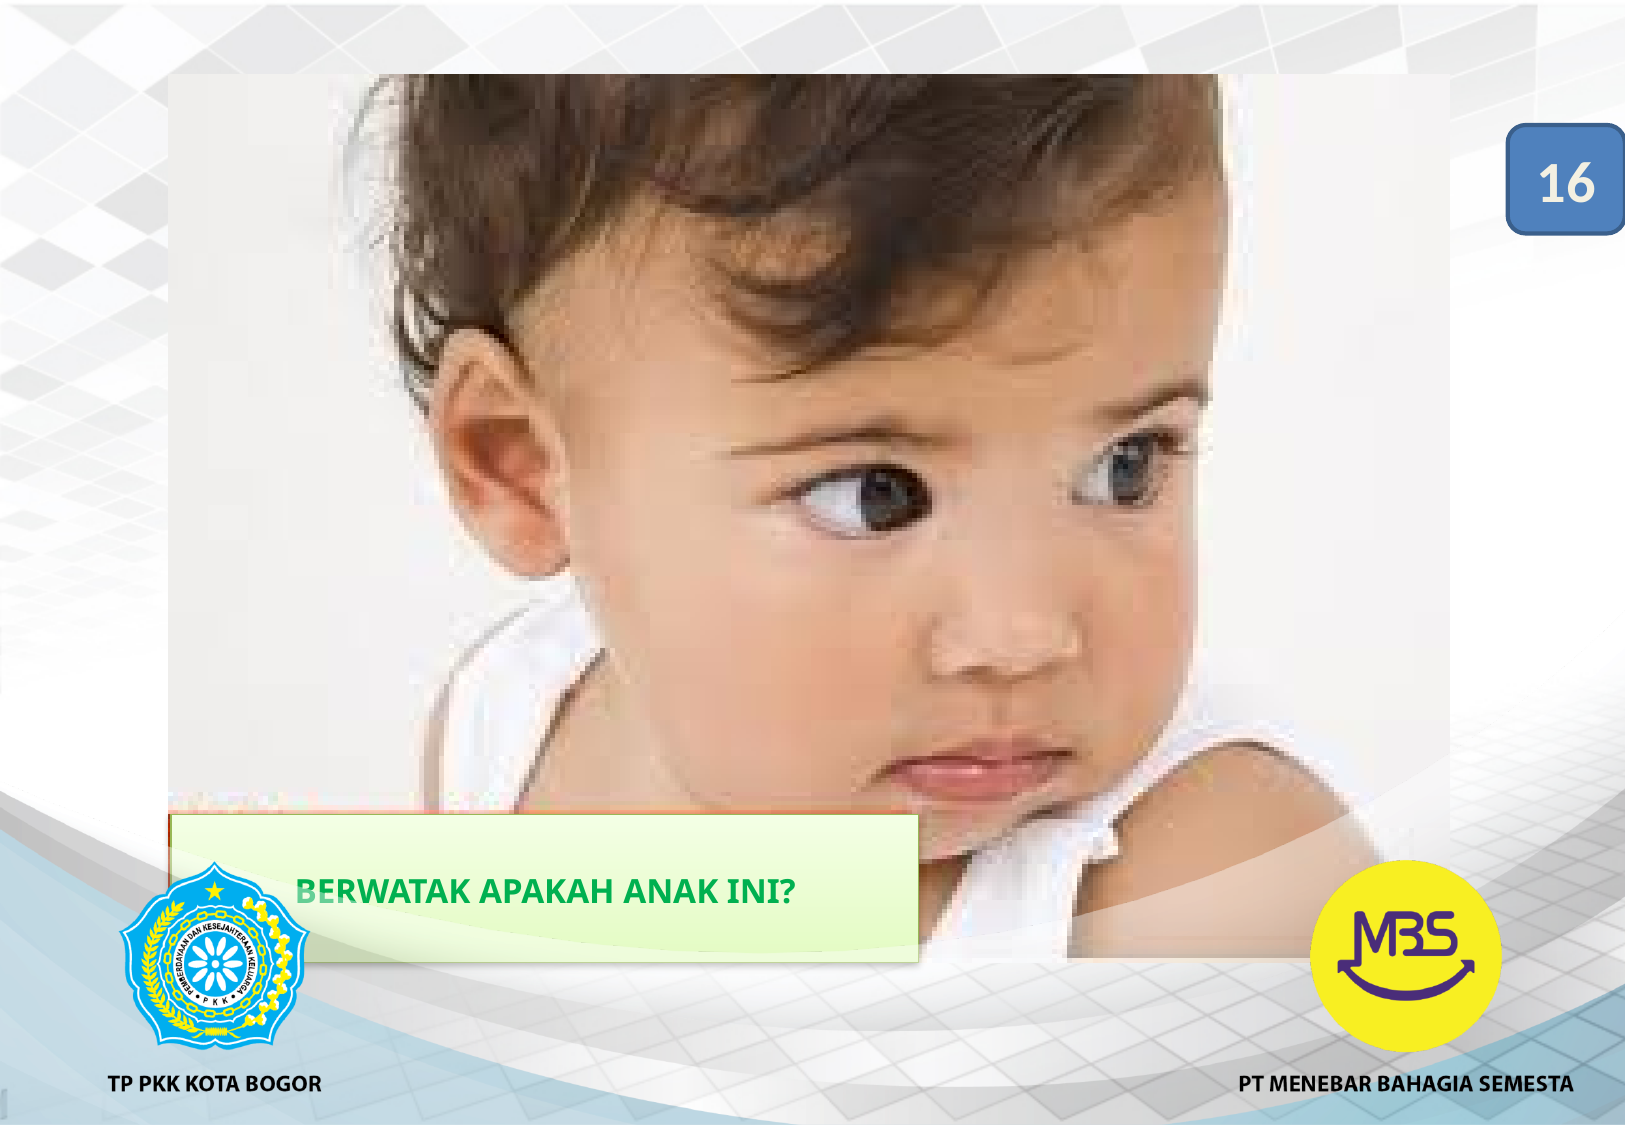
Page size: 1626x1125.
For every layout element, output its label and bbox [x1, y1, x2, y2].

picture [0, 0, 1625, 1125]
list [167, 74, 1451, 520]
